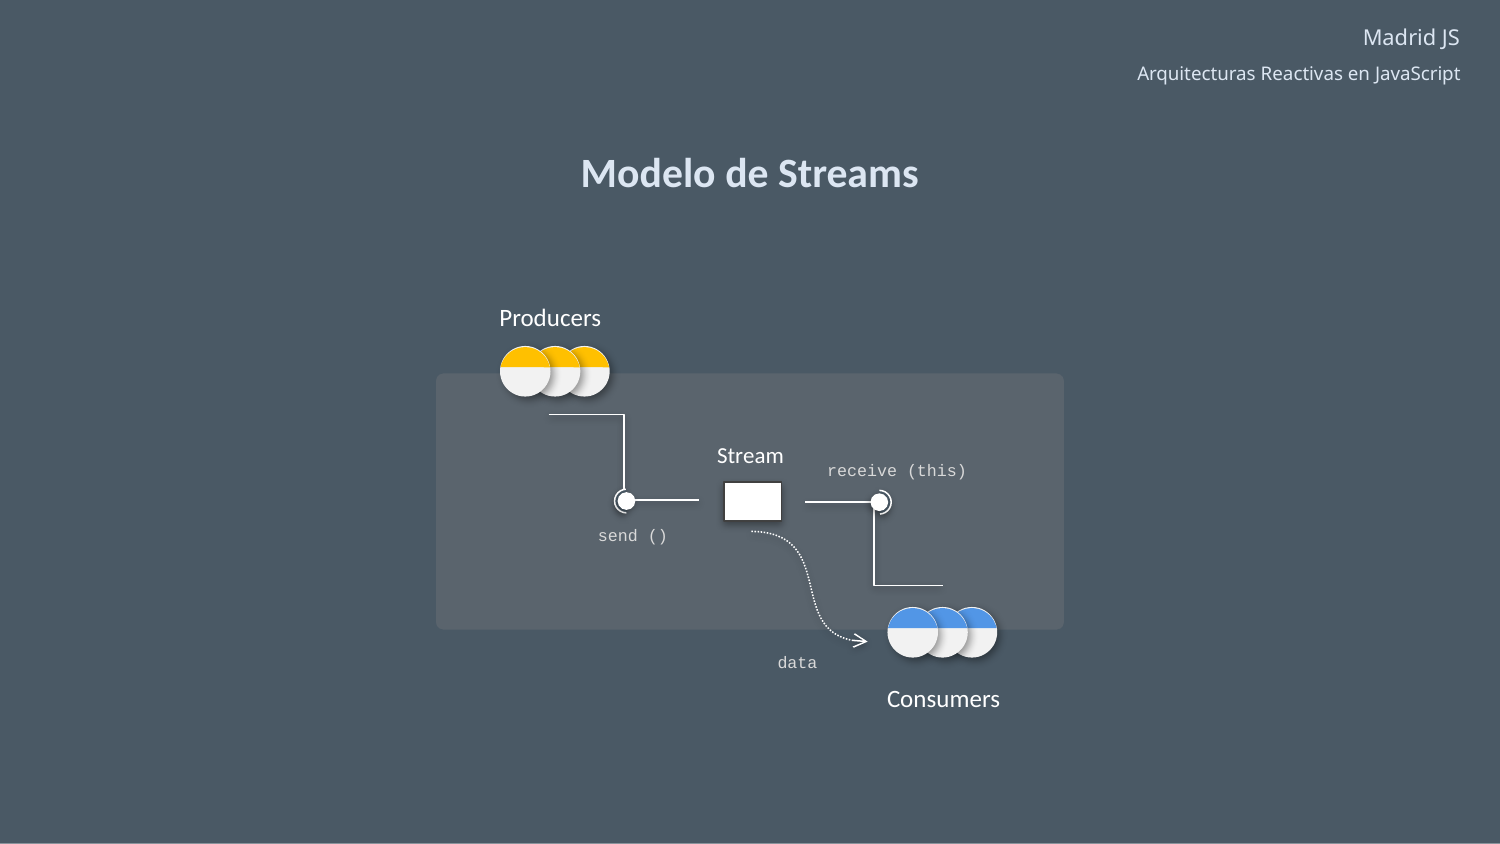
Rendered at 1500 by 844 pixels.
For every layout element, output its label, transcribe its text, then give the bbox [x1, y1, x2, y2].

text_box Producers [444, 301, 657, 334]
text_box [432, 369, 1068, 634]
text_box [805, 501, 943, 586]
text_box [867, 490, 892, 515]
text_box send () [569, 517, 696, 552]
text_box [614, 489, 639, 514]
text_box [887, 606, 998, 659]
text_box Stream [705, 434, 814, 475]
text_box [723, 481, 782, 522]
text_box Modelo de Streams [565, 138, 934, 204]
text_box Consumers [837, 682, 1050, 715]
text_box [499, 345, 610, 398]
text_box receive (this) [812, 452, 1010, 487]
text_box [749, 531, 868, 642]
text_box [548, 414, 700, 501]
text_box data [749, 649, 845, 680]
